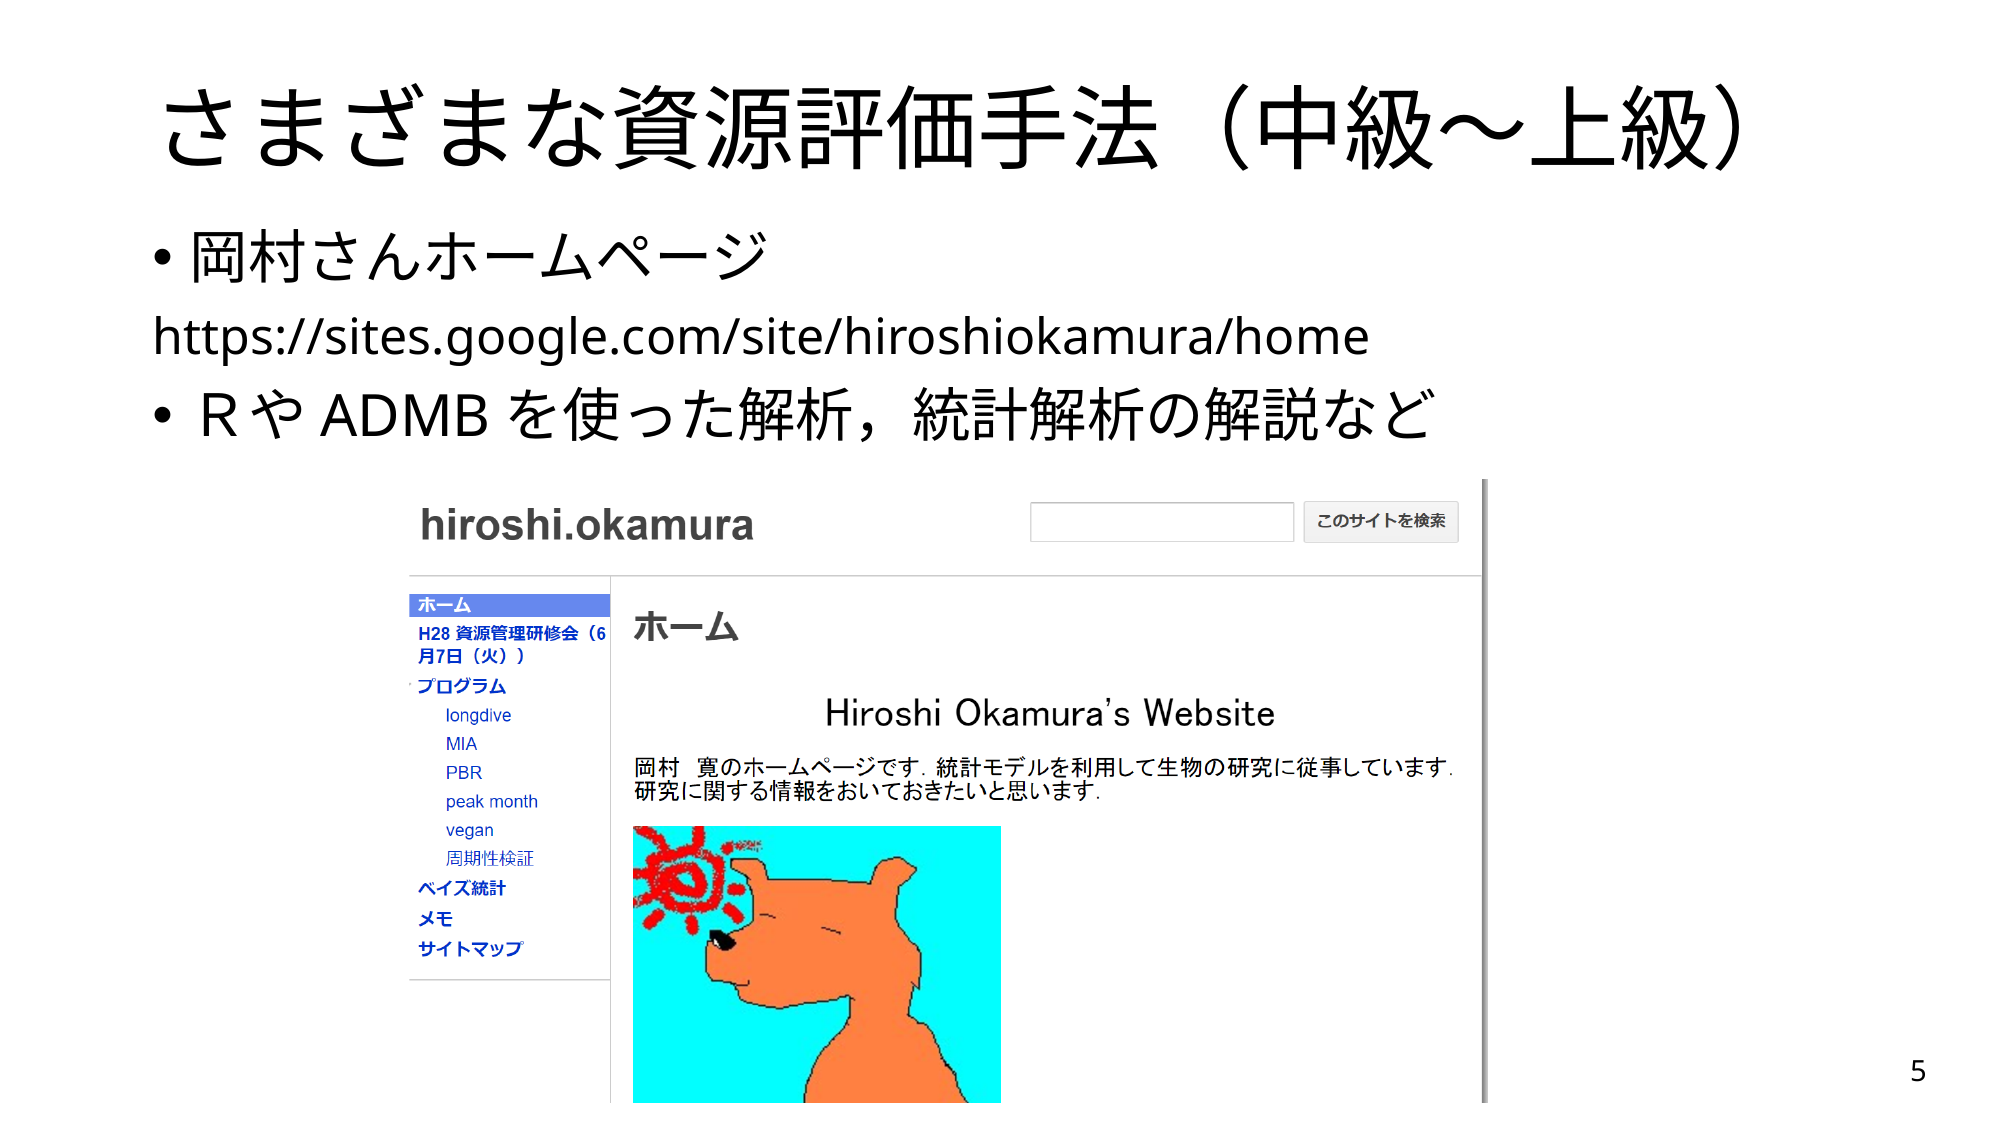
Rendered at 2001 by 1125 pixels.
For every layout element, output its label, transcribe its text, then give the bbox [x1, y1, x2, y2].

slide_number 5 [1488, 1042, 1942, 1103]
title さまざまな資源評価手法（中級～上級） [137, 59, 1863, 207]
picture [409, 479, 1488, 1103]
list 岡村さんホームページ https://sites.google.com/site/hiroshiokamura/home ＲやADMBを使った解析，統計解析の解説など [137, 220, 1863, 545]
